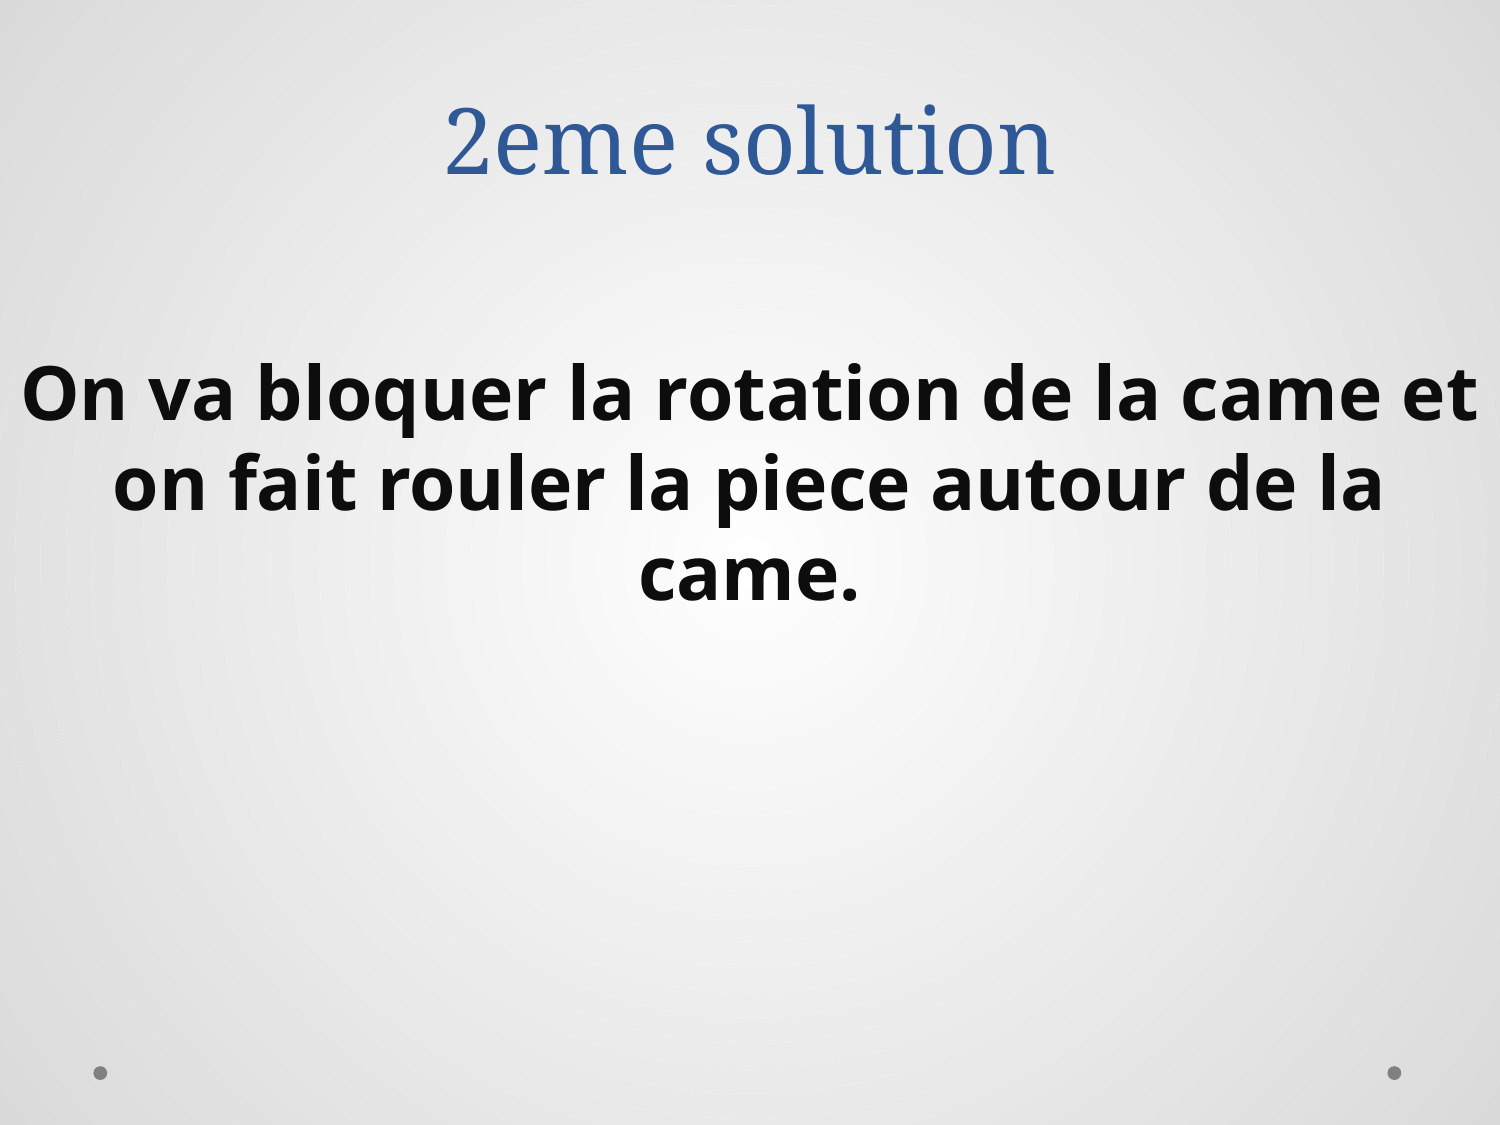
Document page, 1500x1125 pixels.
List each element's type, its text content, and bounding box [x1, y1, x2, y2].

title 2eme solution [112, 99, 1388, 200]
subtitle On va bloquer la rotation de la came et on fait rouler la piece autour de la came. [0, 337, 1500, 1125]
